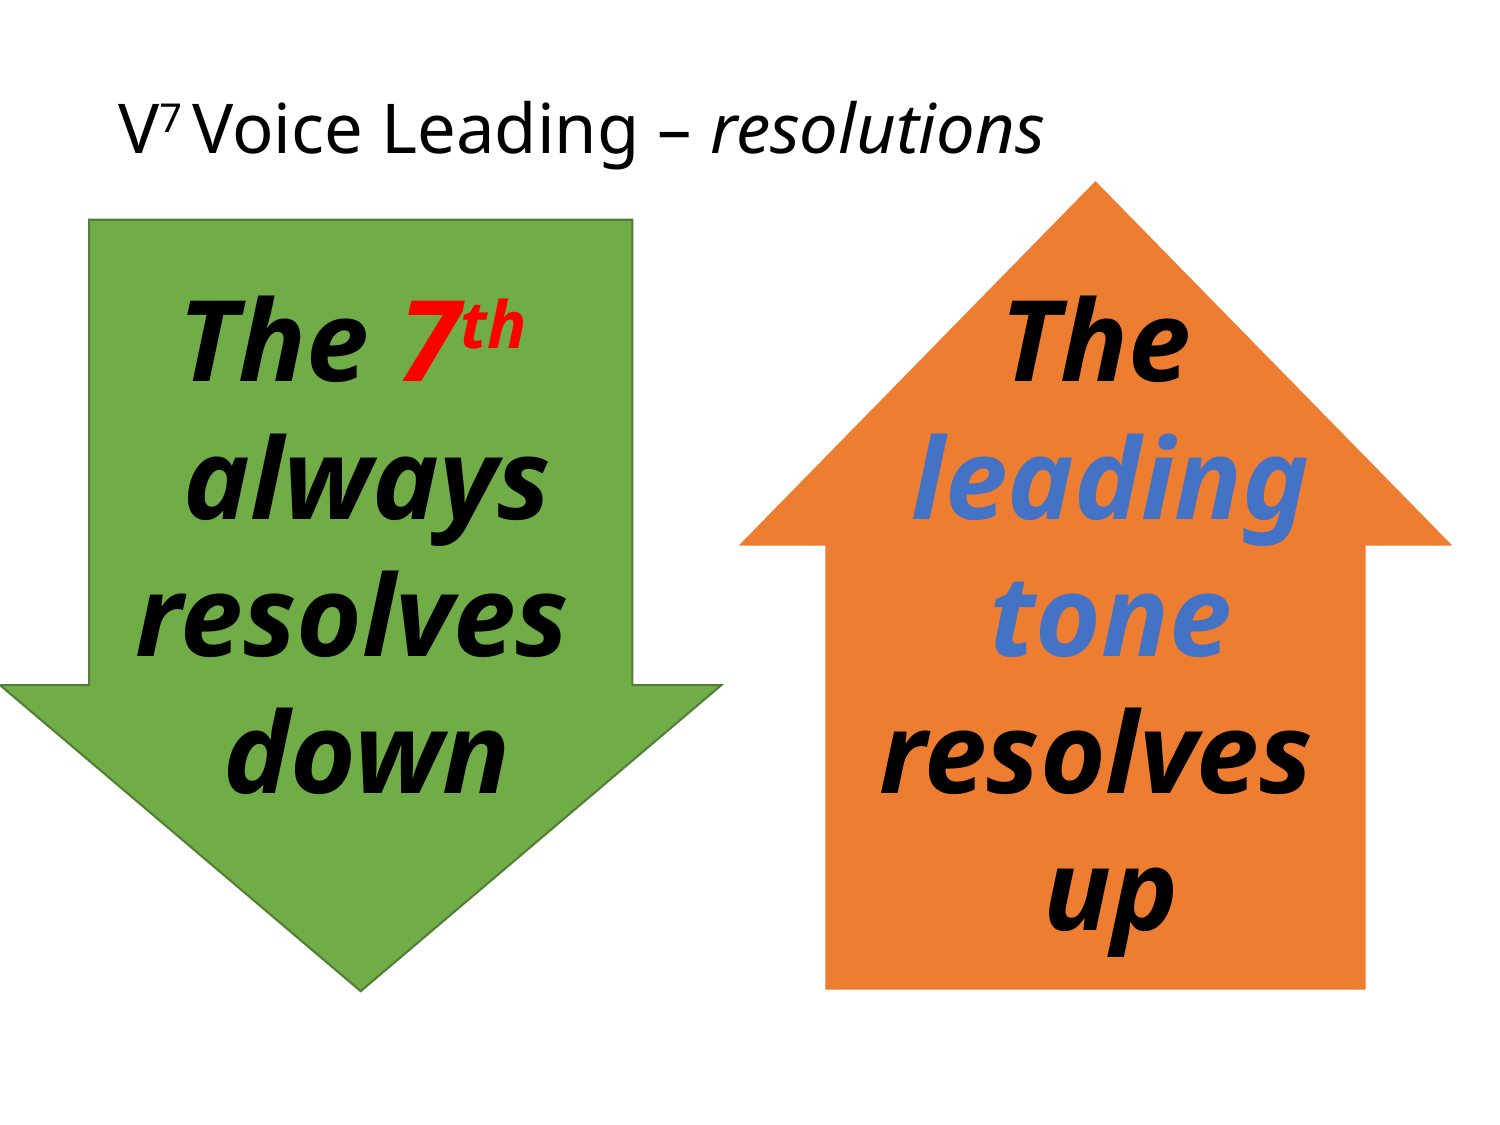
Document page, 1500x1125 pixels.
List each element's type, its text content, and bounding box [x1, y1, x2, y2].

text_box [997, 203, 1194, 277]
text_box [88, 218, 634, 277]
text_box The leading tone resolves up [721, 277, 1500, 992]
list The 7th always resolves down [0, 277, 721, 992]
title V7 Voice Leading – resolutions [103, 59, 1397, 203]
